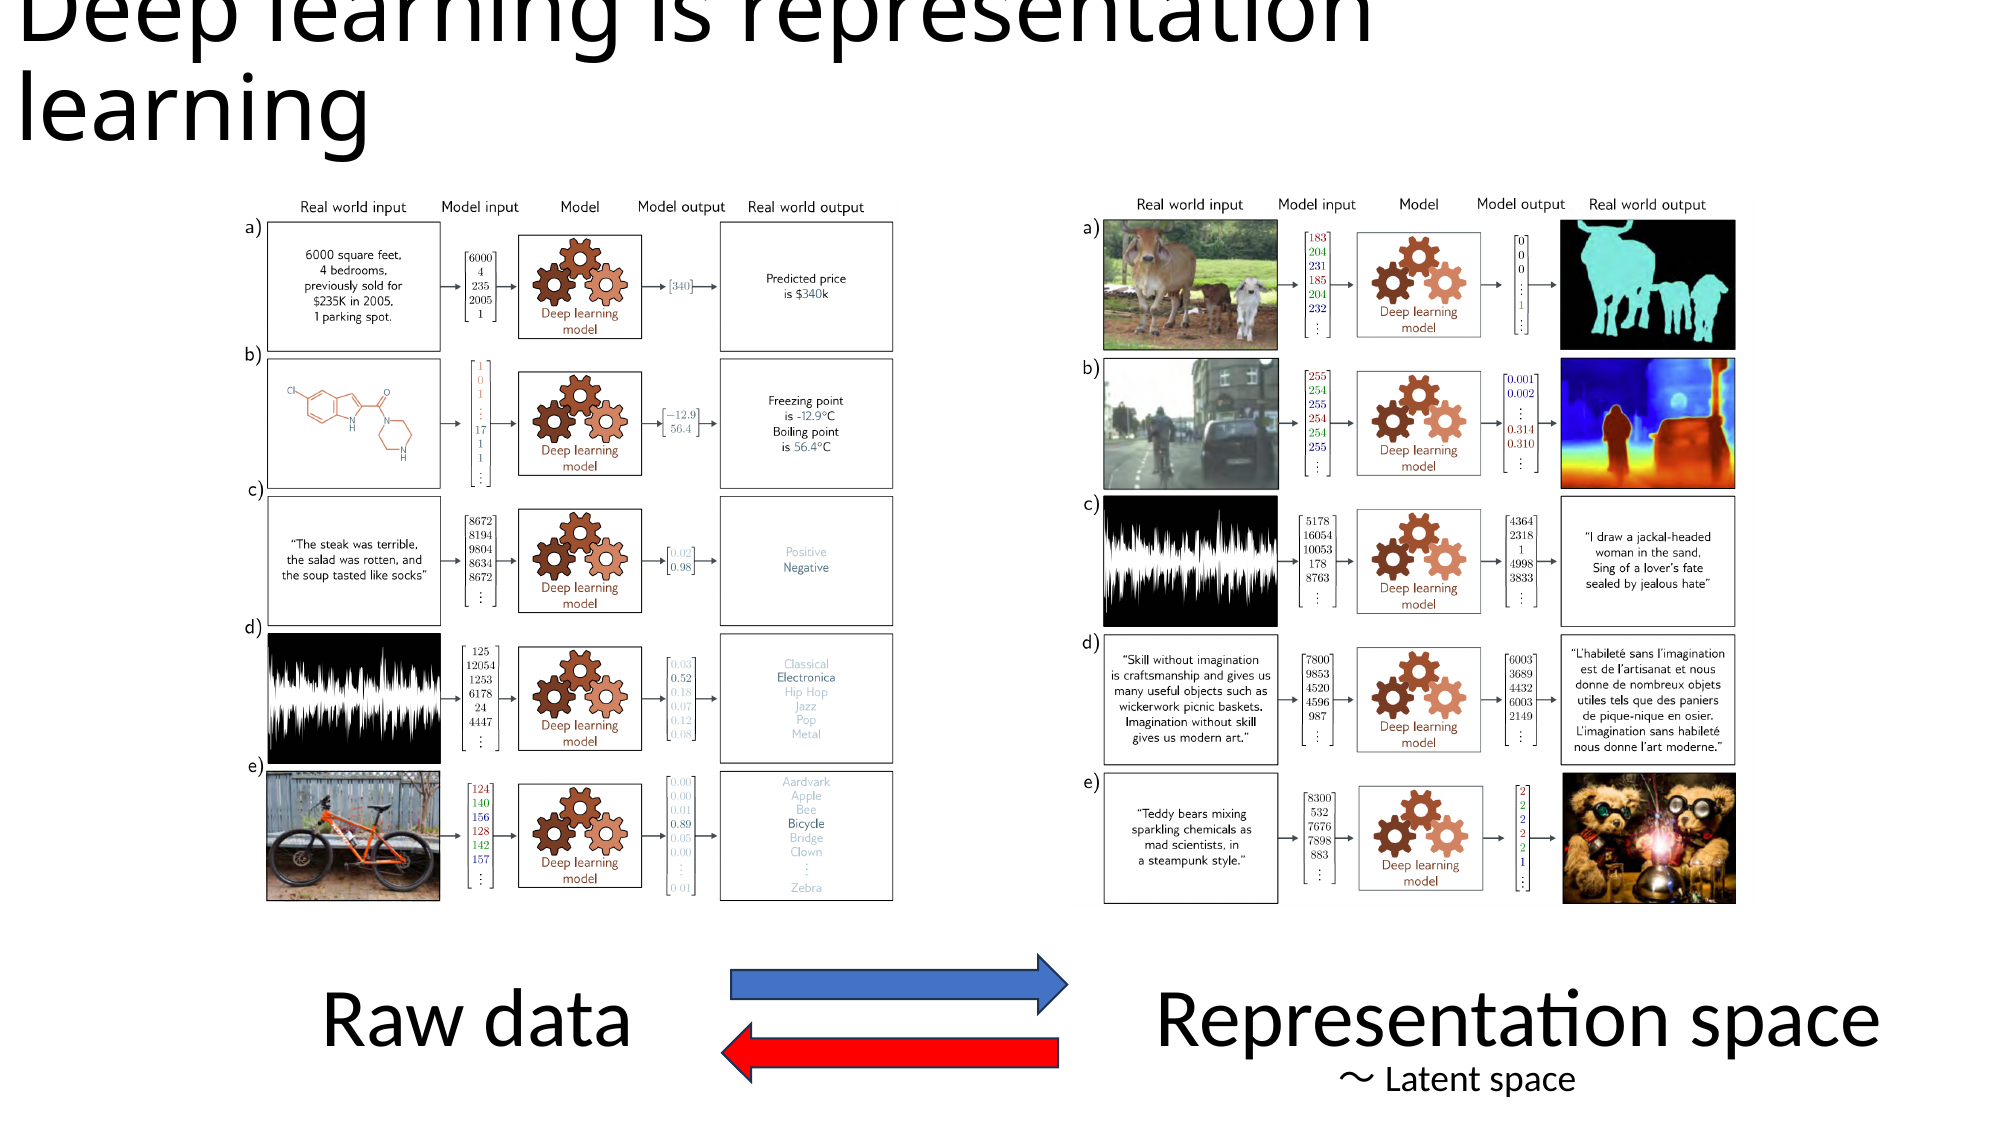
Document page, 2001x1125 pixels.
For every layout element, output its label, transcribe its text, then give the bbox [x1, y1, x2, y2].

text_box [720, 1021, 1060, 1085]
text_box [730, 953, 1069, 1017]
text_box ～Latent space [1323, 1046, 1592, 1106]
text_box Raw data [306, 955, 649, 1071]
picture [234, 194, 900, 907]
title Deep learning is representation learning [0, 0, 1725, 170]
text_box Representation space [1140, 955, 1898, 1071]
picture [1067, 194, 1755, 907]
